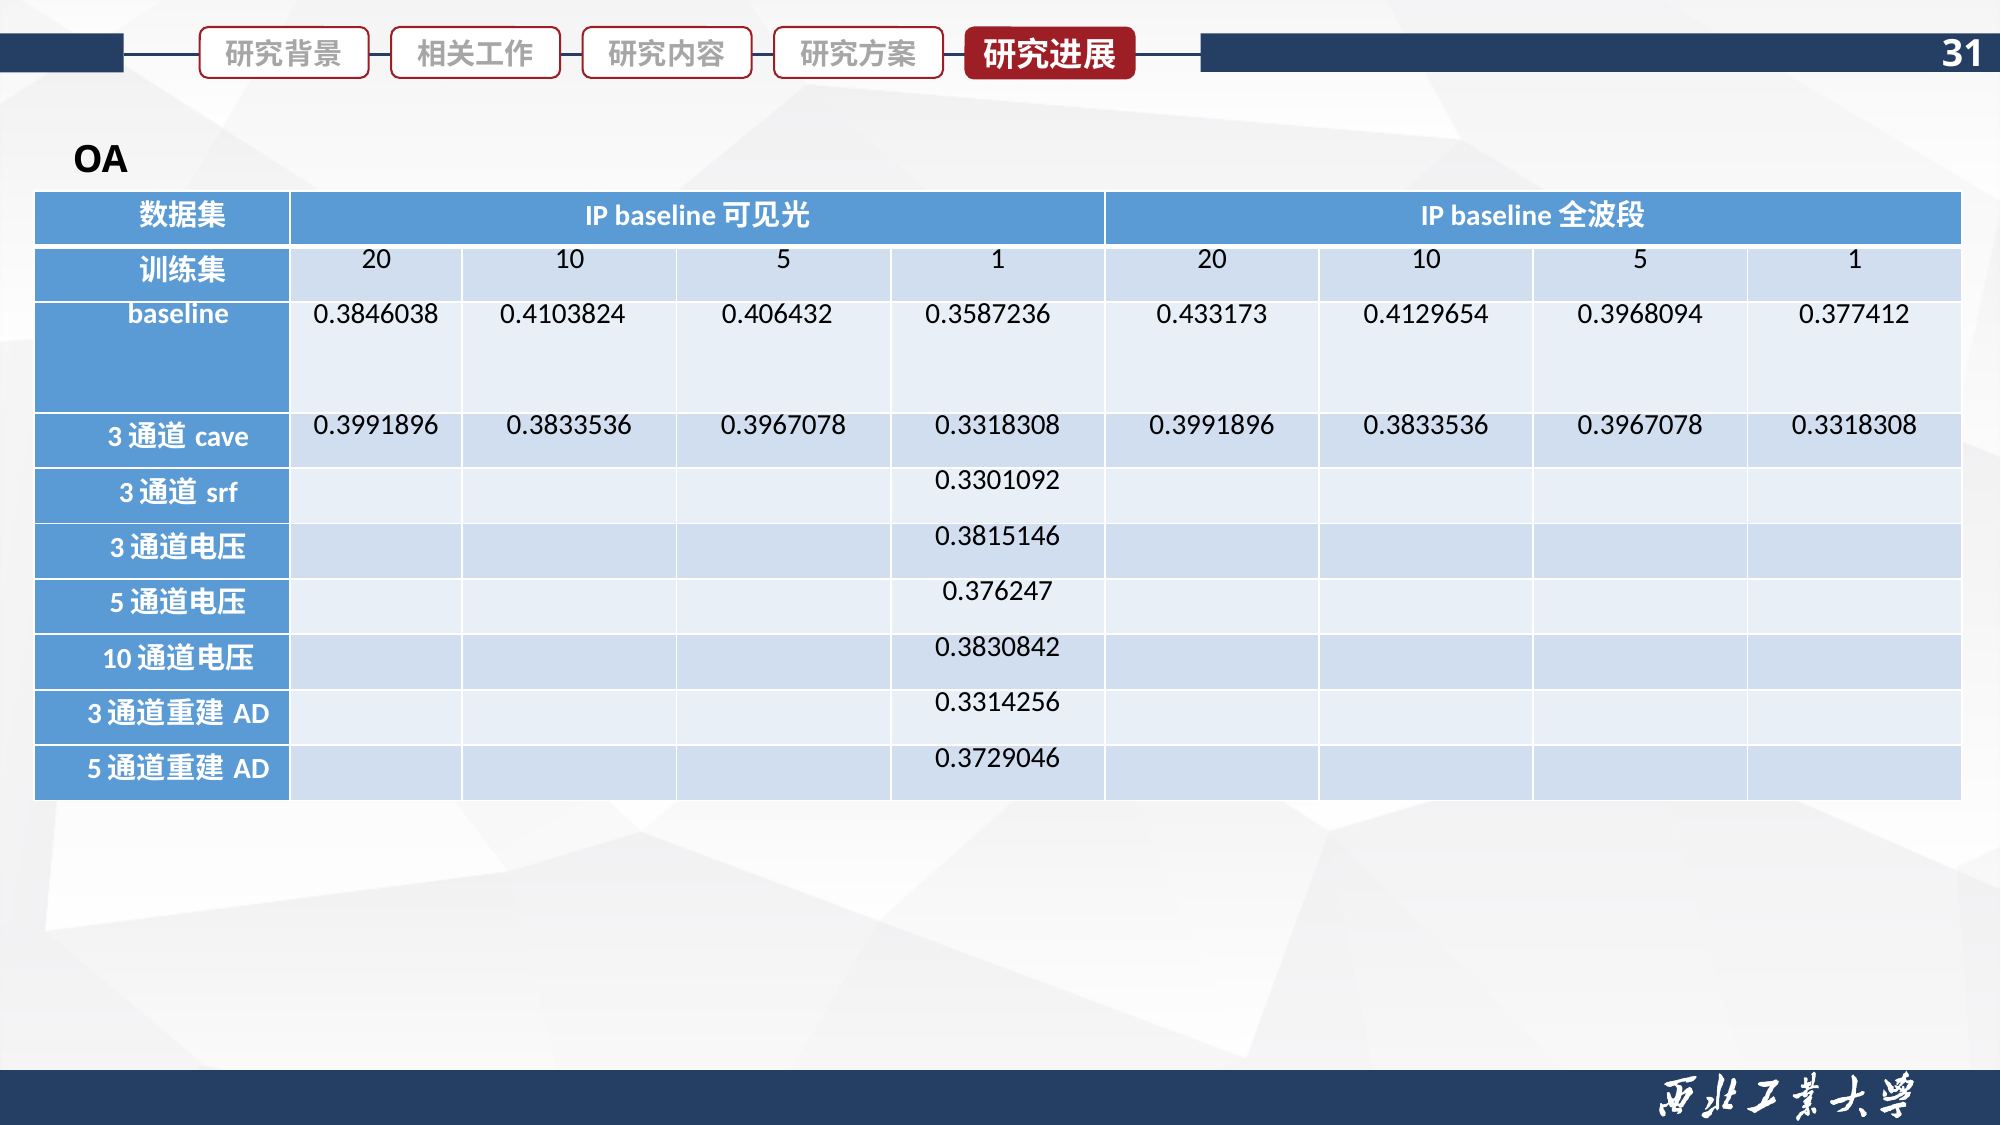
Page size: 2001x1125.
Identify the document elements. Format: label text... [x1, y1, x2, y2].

table_cell [463, 580, 676, 633]
table_cell [291, 635, 461, 689]
table_cell [1748, 746, 1961, 800]
table_cell [677, 691, 890, 744]
table_cell [1106, 469, 1318, 523]
table_cell 20 [291, 249, 461, 301]
table_cell 0.406432 [677, 303, 890, 412]
table_cell 0.3833536 [1320, 414, 1532, 467]
table_cell 训练集 [35, 249, 289, 301]
table_cell [291, 469, 461, 523]
table_cell [1748, 524, 1961, 578]
table_cell [1534, 691, 1747, 744]
table_cell 3通道重建AD [35, 691, 289, 744]
table_cell 0.3968094 [1534, 303, 1747, 412]
text_box OA [58, 95, 1063, 188]
table_cell 3通道电压 [35, 524, 289, 578]
table_cell [1106, 580, 1318, 633]
table_cell 1 [892, 249, 1104, 301]
table_cell 10通道电压 [35, 635, 289, 689]
table_cell 0.433173 [1106, 303, 1318, 412]
table_cell [1106, 524, 1318, 578]
table_cell [1320, 524, 1532, 578]
table_cell 0.3967078 [1534, 414, 1747, 467]
table_cell 3通道srf [35, 469, 289, 523]
table_cell [1320, 469, 1532, 523]
table_header IP baseline可见光 [291, 192, 1104, 244]
table_cell [463, 469, 676, 523]
table_cell 0.3991896 [1106, 414, 1318, 467]
table_cell [1748, 469, 1961, 523]
table_cell [1106, 691, 1318, 744]
table_cell [677, 524, 890, 578]
table_cell [463, 746, 676, 800]
table_cell 0.3815146 [892, 524, 1104, 578]
table_cell 0.3833536 [463, 414, 676, 467]
picture [0, 0, 2001, 1125]
table_cell 0.376247 [892, 580, 1104, 633]
table_cell [463, 524, 676, 578]
table_cell [1320, 635, 1532, 689]
table_cell [1534, 469, 1747, 523]
table_cell 0.3846038 [291, 303, 461, 412]
table_cell [1748, 691, 1961, 744]
table_cell 1 [1748, 249, 1961, 301]
table_cell 0.3314256 [892, 691, 1104, 744]
table_cell [1320, 746, 1532, 800]
table_cell [463, 635, 676, 689]
table_cell baseline [35, 303, 289, 412]
table_cell [677, 746, 890, 800]
table_cell [1106, 635, 1318, 689]
table_cell 0.3830842 [892, 635, 1104, 689]
table_cell 10 [463, 249, 676, 301]
table_cell [1320, 580, 1532, 633]
table_cell [291, 580, 461, 633]
table_cell [1106, 746, 1318, 800]
table_cell [1320, 691, 1532, 744]
table_cell 0.377412 [1748, 303, 1961, 412]
table_cell 0.3301092 [892, 469, 1104, 523]
table_cell 0.3587236 [892, 303, 1104, 412]
table_cell 10 [1320, 249, 1532, 301]
table_cell 5通道电压 [35, 580, 289, 633]
table_cell 0.3991896 [291, 414, 461, 467]
table_cell [1534, 635, 1747, 689]
table_cell 5通道重建AD [35, 746, 289, 800]
table_header IP baseline全波段 [1106, 192, 1961, 244]
table_cell [463, 691, 676, 744]
table_cell 0.3729046 [892, 746, 1104, 800]
table_cell [1748, 635, 1961, 689]
table_cell 20 [1106, 249, 1318, 301]
table_cell 0.4129654 [1320, 303, 1532, 412]
table_cell 0.3318308 [1748, 414, 1961, 467]
table_cell [1534, 580, 1747, 633]
table_cell [677, 635, 890, 689]
table_cell 0.3967078 [677, 414, 890, 467]
table_cell [291, 746, 461, 800]
table_cell [1534, 746, 1747, 800]
table_cell [291, 524, 461, 578]
table_cell 5 [1534, 249, 1747, 301]
table_cell [1534, 524, 1747, 578]
table_cell 0.3318308 [892, 414, 1104, 467]
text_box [0, 1070, 2000, 1125]
table_cell [291, 691, 461, 744]
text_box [0, 26, 2000, 79]
table_header 数据集 [35, 192, 289, 244]
slide_number 31 [1761, 79, 2000, 85]
table_cell [677, 469, 890, 523]
table_cell [677, 580, 890, 633]
table_cell 5 [677, 249, 890, 301]
table_cell 3通道cave [35, 414, 289, 467]
table_cell [1748, 580, 1961, 633]
table_cell 0.4103824 [463, 303, 676, 412]
